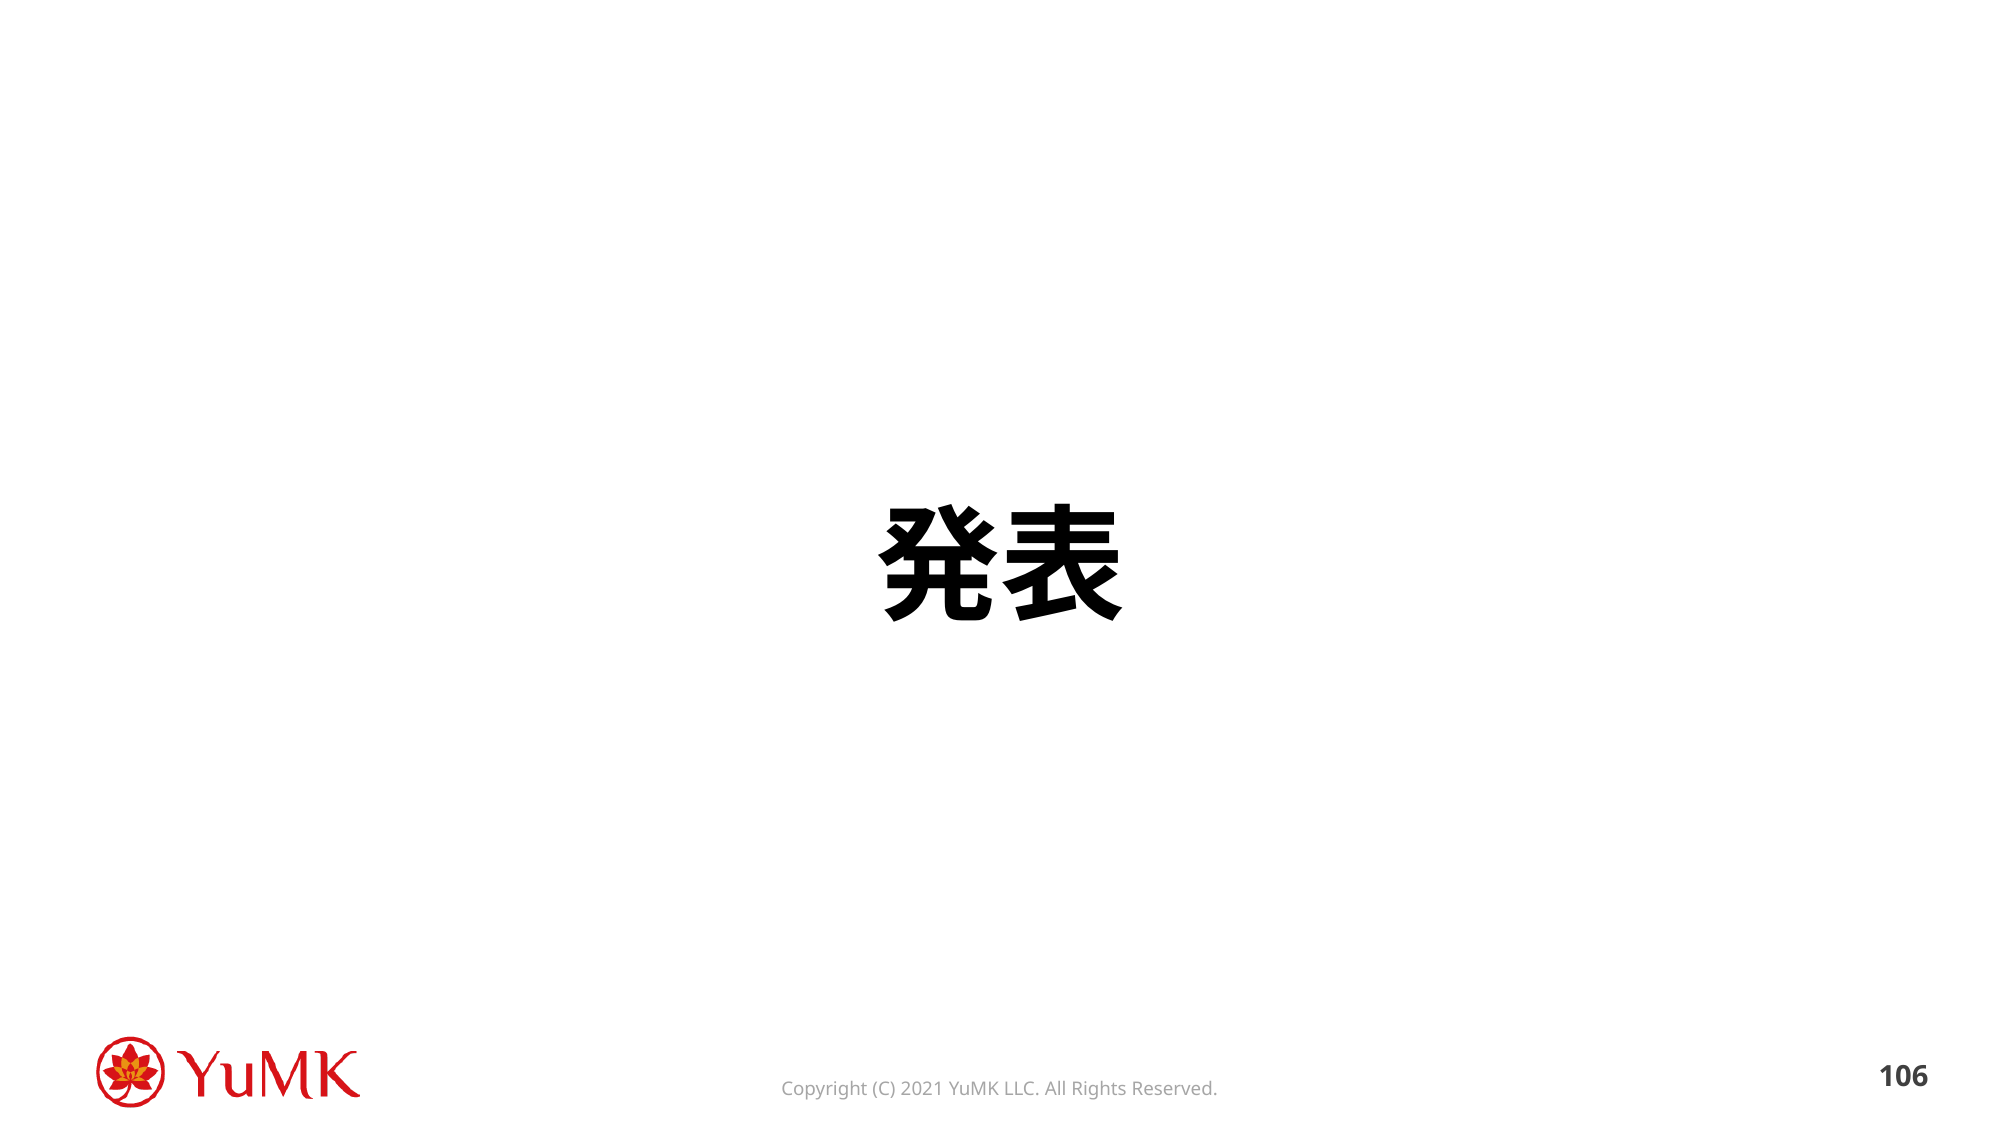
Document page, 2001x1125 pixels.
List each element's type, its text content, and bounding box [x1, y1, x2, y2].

list 発表 [99, 128, 1900, 997]
slide_number 105 [1477, 1047, 1944, 1108]
picture [90, 1035, 365, 1108]
